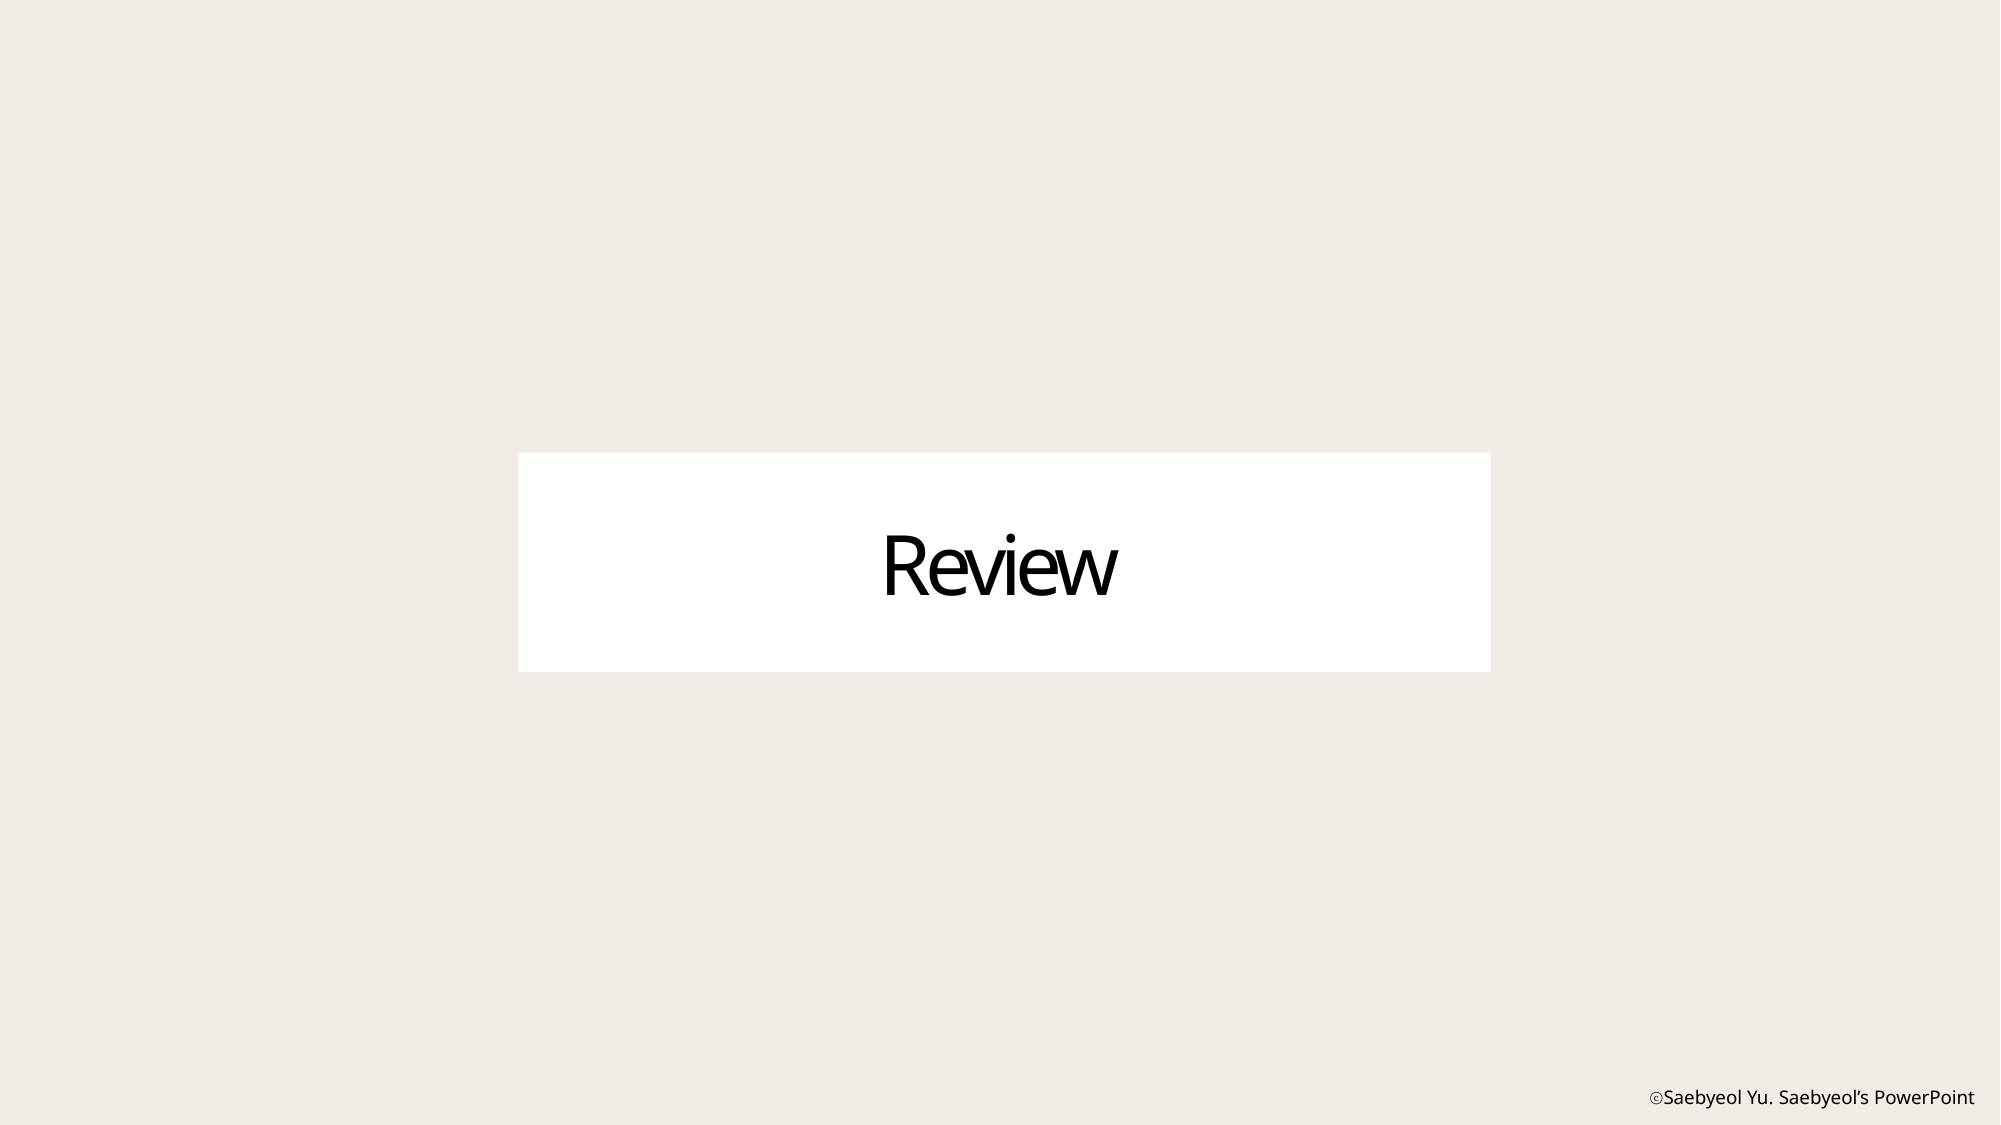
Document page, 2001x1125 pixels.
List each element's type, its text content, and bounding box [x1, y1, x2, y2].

text_box [517, 452, 1492, 673]
text_box Review [865, 504, 1135, 620]
